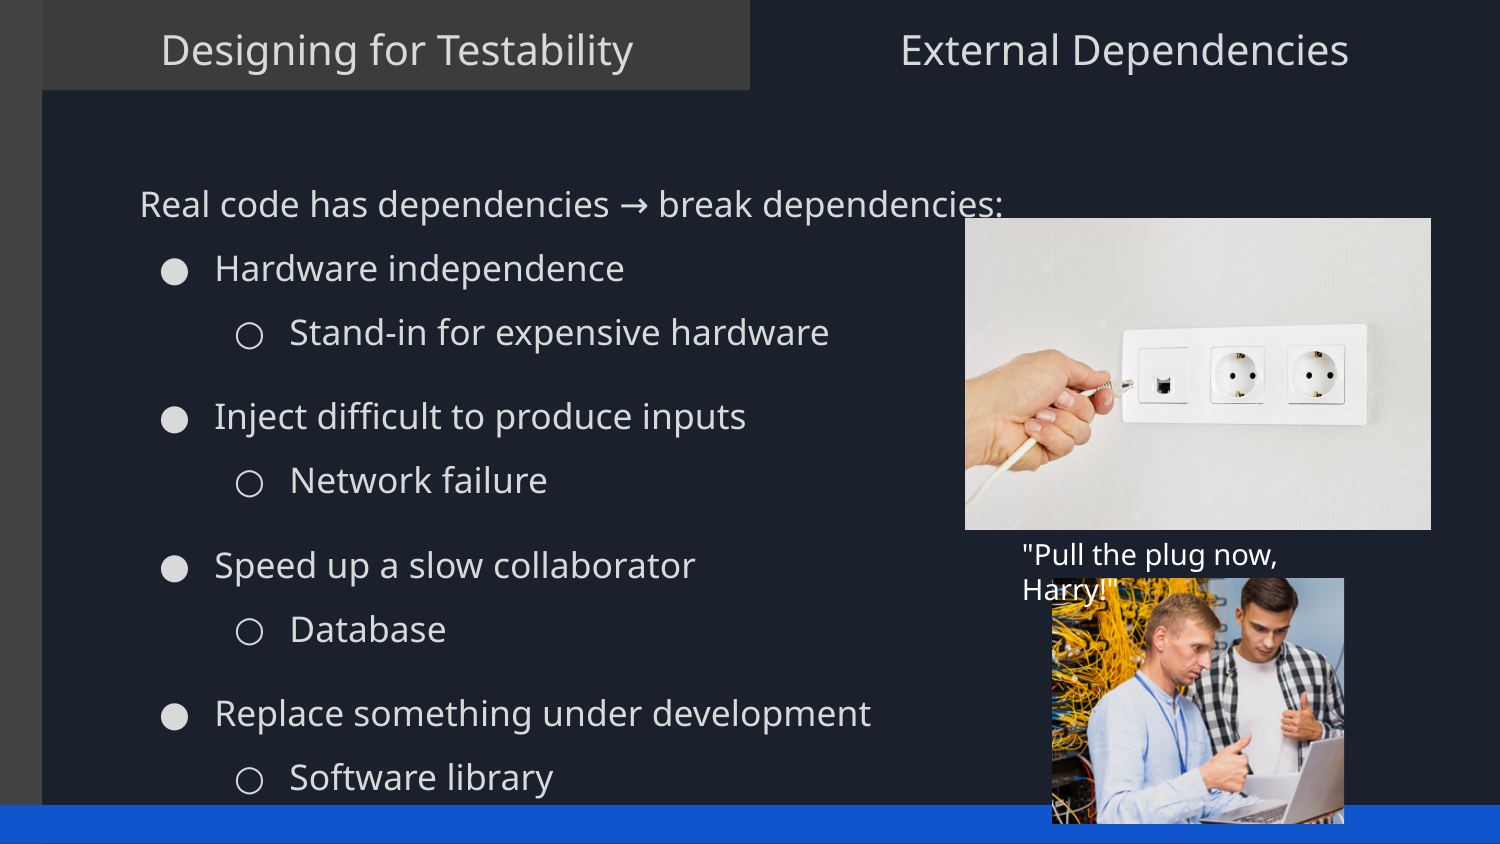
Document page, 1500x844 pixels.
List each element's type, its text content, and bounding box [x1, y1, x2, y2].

text_box Designing for Testability [77, 8, 718, 89]
picture [964, 218, 1432, 530]
text_box Real code has dependencies → break dependencies: Hardware independence Stand-in for expensive hardware Inject difficult to produce inputs Network failure Speed up a slow collaborator Database Replace something under development Software library [124, 146, 1403, 805]
text_box [0, 805, 1500, 844]
text_box [0, 0, 43, 805]
text_box External Dependencies [804, 8, 1445, 89]
text_box [42, 0, 750, 91]
text_box "Pull the plug now, Harry!" [1006, 538, 1390, 622]
picture [1051, 577, 1345, 824]
